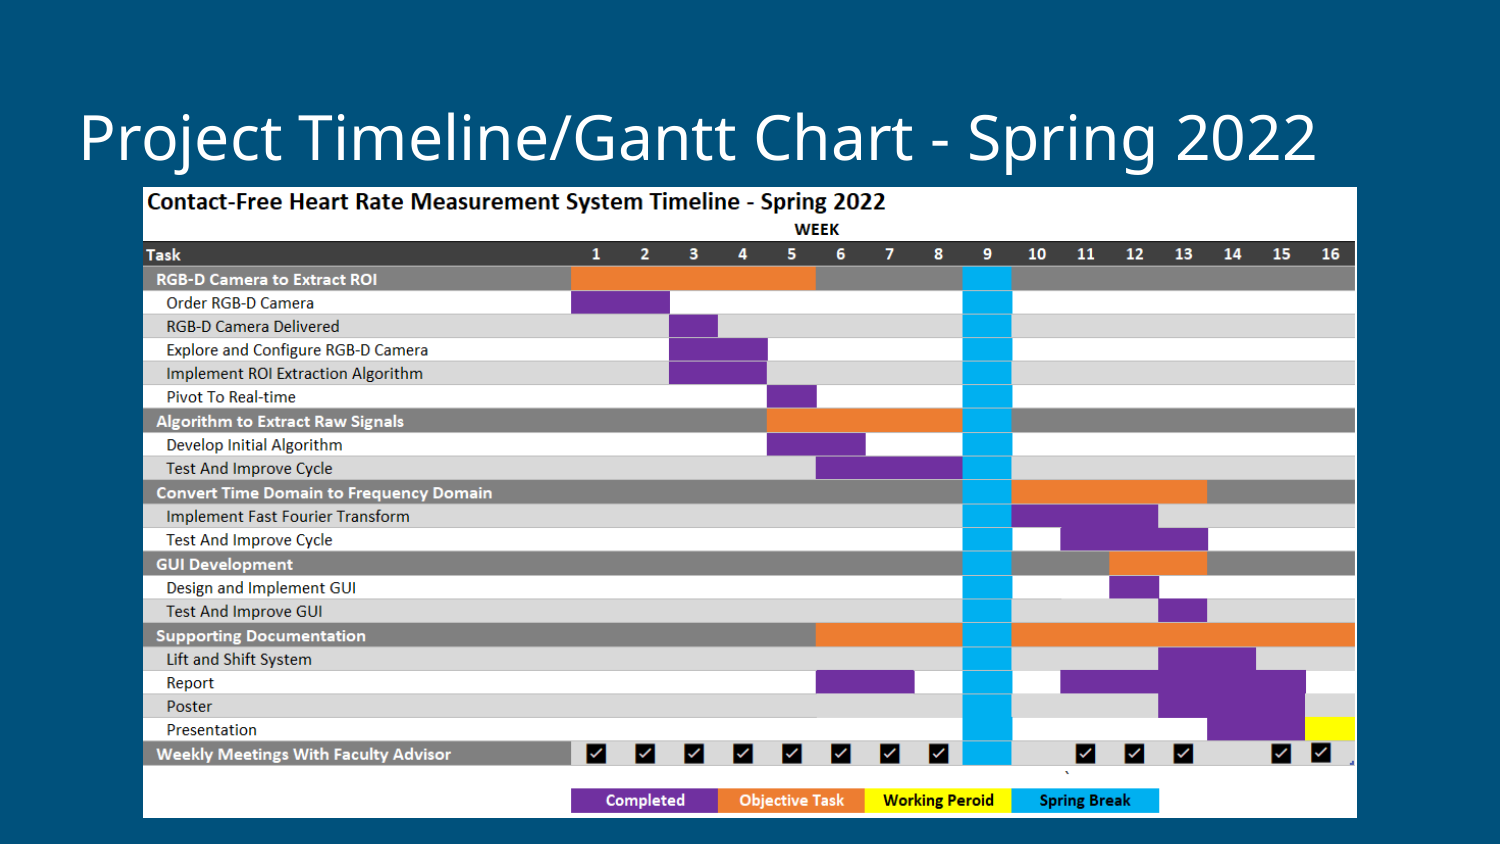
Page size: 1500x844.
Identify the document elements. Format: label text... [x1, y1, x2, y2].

picture [144, 188, 1356, 817]
title Project Timeline/Gantt Chart - Spring 2022 [63, 75, 1437, 188]
